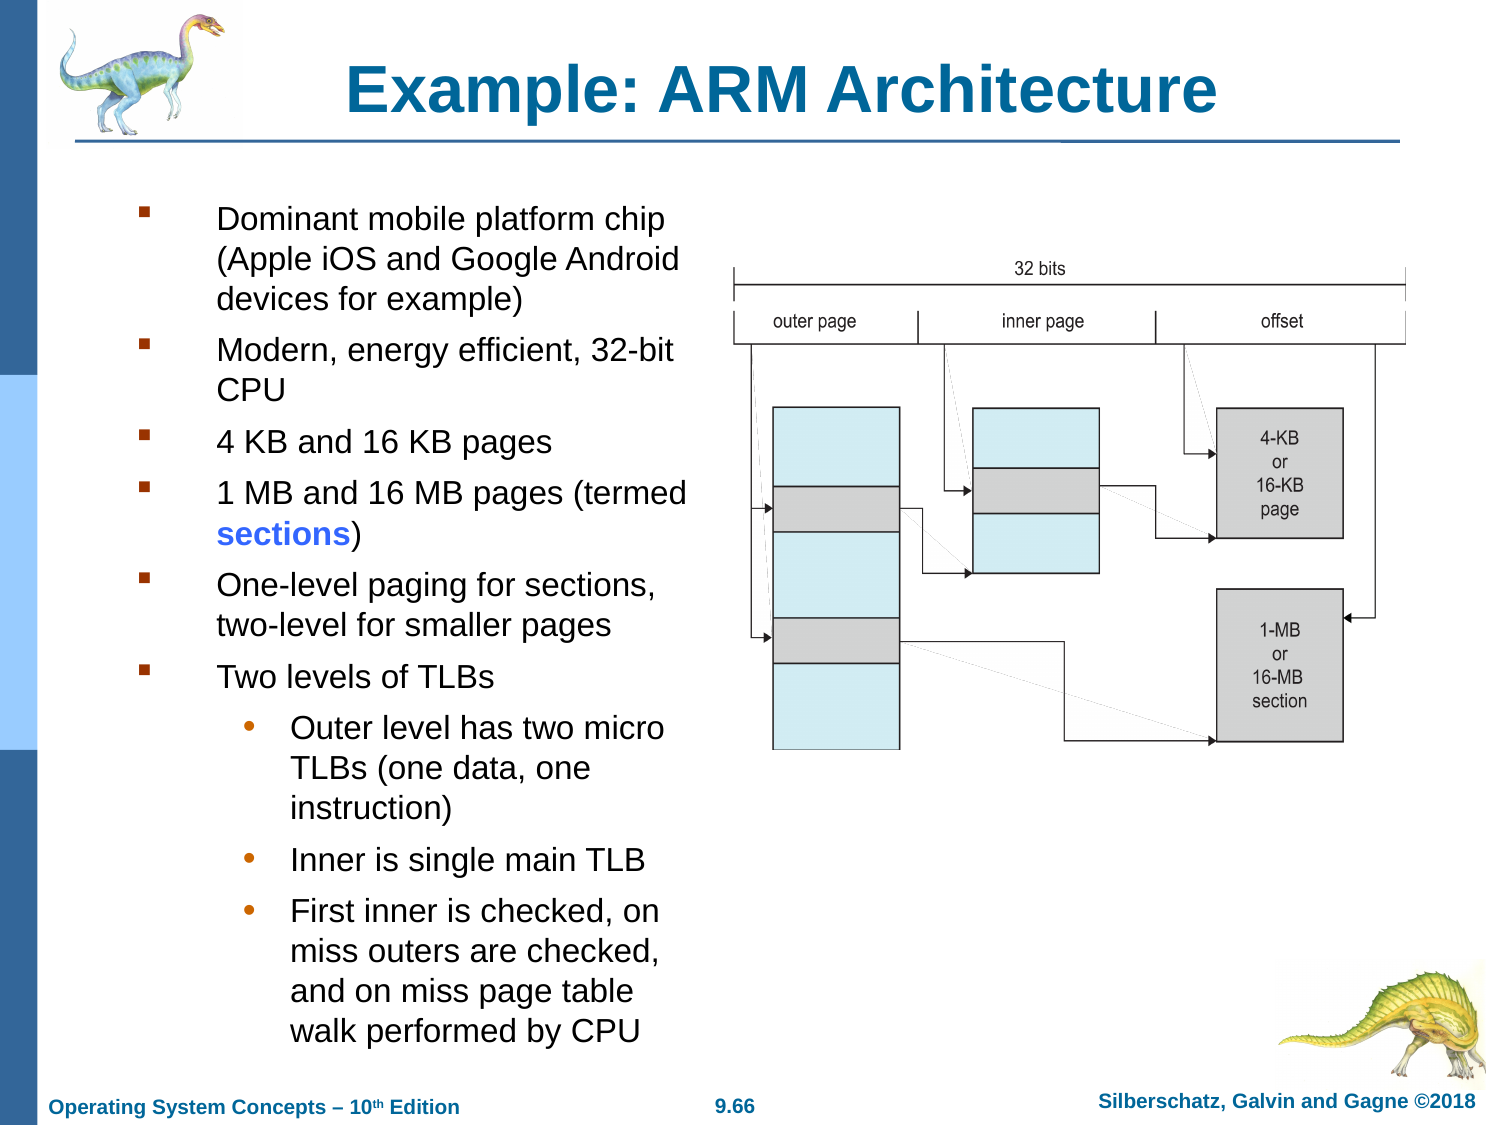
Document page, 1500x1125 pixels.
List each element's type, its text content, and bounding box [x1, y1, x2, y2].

picture [733, 258, 1407, 750]
picture [1275, 959, 1486, 1090]
picture [46, 0, 243, 149]
title Example: ARM Architecture [136, 39, 1428, 134]
text_box Dominant mobile platform chip (Apple iOS and Google Android devices for example) Modern, energy efficient, 32-bit CPU 4 KB and 16 KB pages 1 MB and 16 MB pages (termed sections) One-level paging for sections, two-level for smaller pages Two levels of TLBs Outer level has two micro TLBs (one data, one instruction) Inner is single main TLB First inner is checked, on miss outers are checked, and on miss page table walk performed by CPU [125, 191, 704, 1036]
